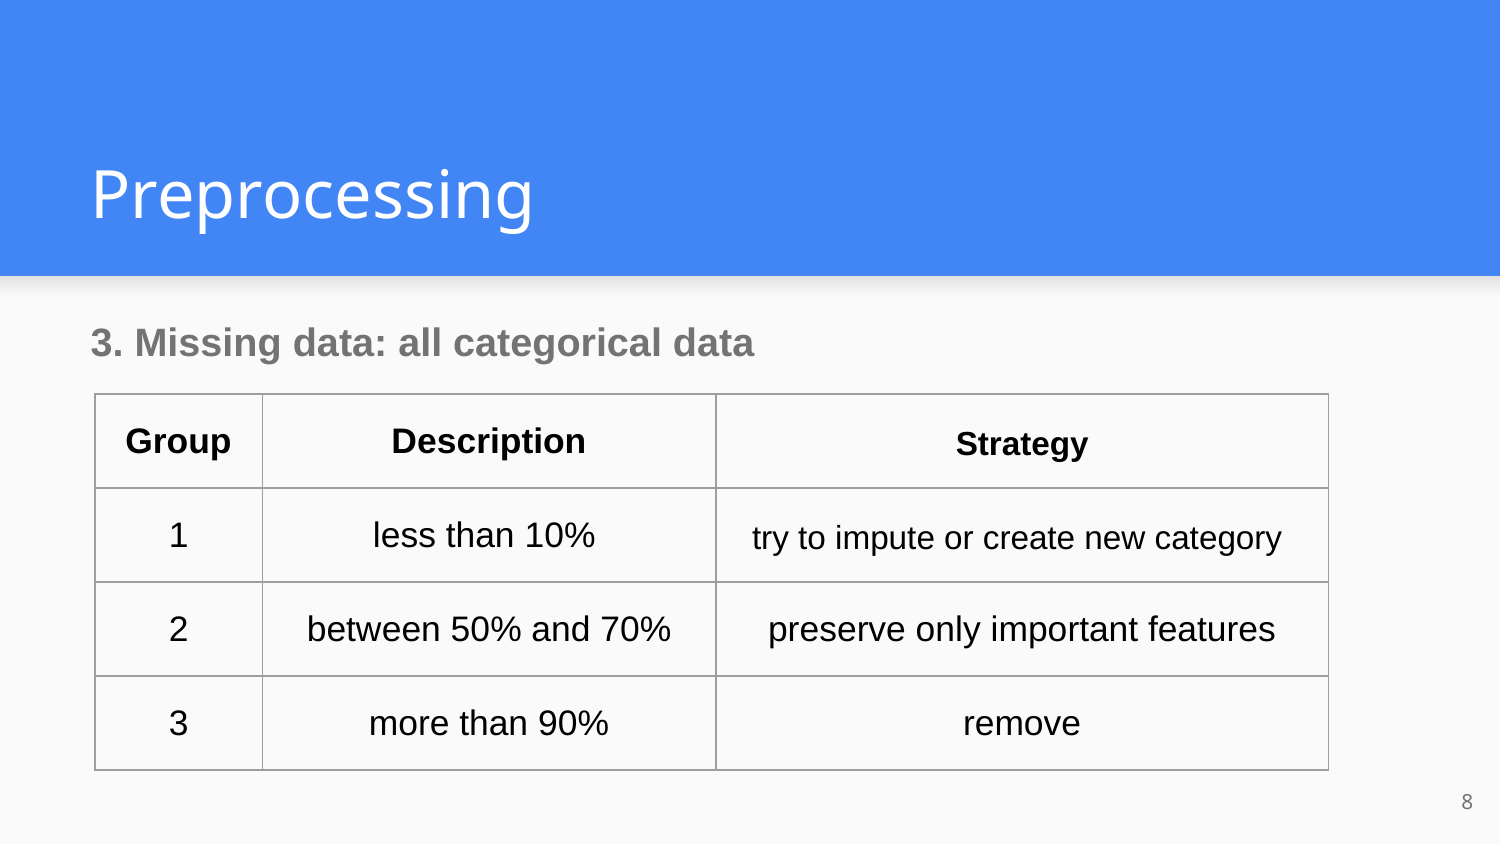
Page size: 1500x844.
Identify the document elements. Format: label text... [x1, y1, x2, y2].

table_cell 2 [96, 583, 262, 675]
table_cell more than 90% [263, 677, 715, 769]
table_cell less than 10% [263, 489, 715, 581]
slide_number ‹#› [1398, 770, 1489, 835]
title Preprocessing [75, 121, 1425, 248]
list 3. Missing data: all categorical data [75, 278, 1425, 814]
table_cell preserve only important features [717, 583, 1328, 675]
table_header Strategy [717, 395, 1328, 487]
table_cell 3 [96, 677, 262, 769]
table_cell between 50% and 70% [263, 583, 715, 675]
table_header Group [96, 395, 262, 487]
table_cell try to impute or create new category [717, 489, 1328, 581]
table_cell remove [717, 677, 1328, 769]
table_cell 1 [96, 489, 262, 581]
table_header Description [263, 395, 715, 487]
